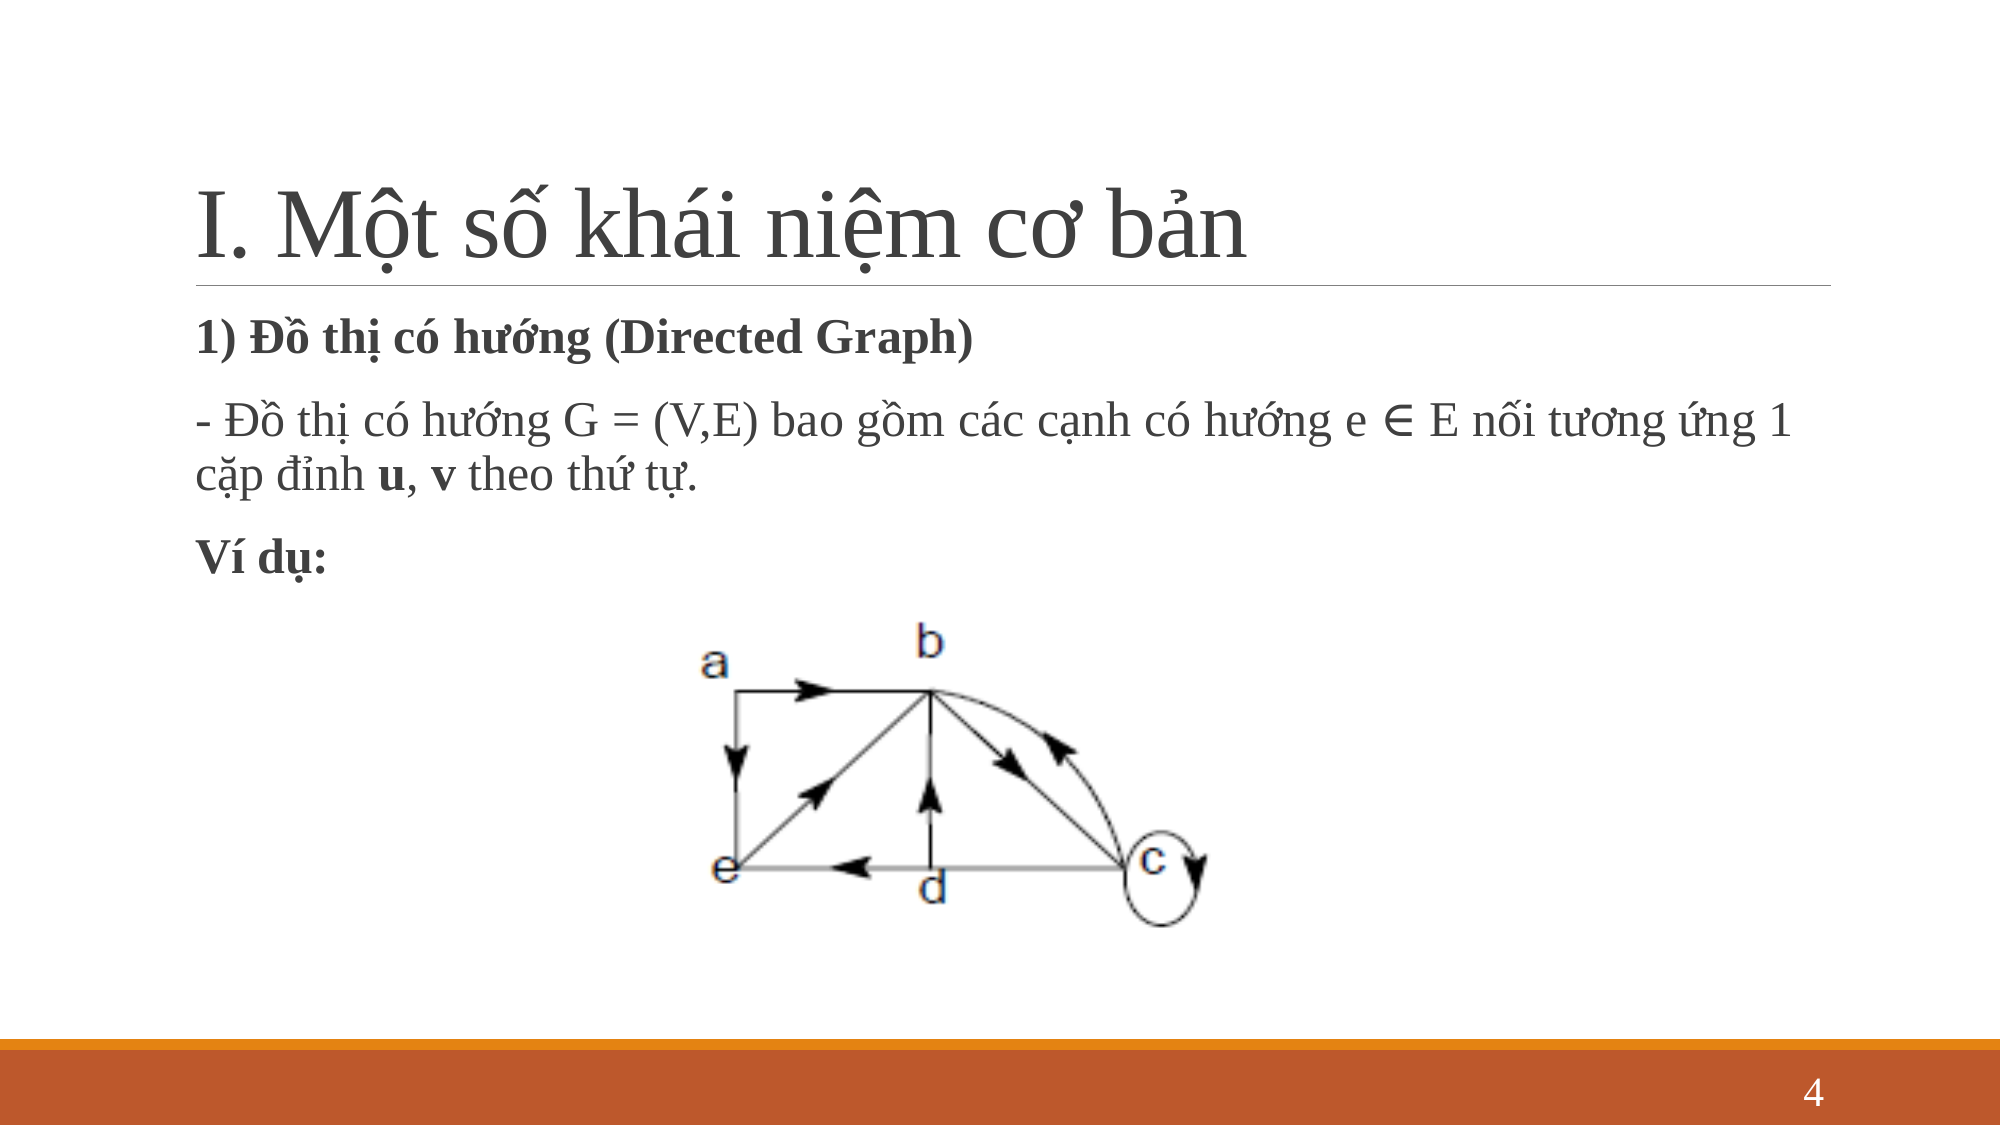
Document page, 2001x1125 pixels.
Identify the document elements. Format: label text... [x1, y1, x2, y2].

picture [665, 561, 1345, 964]
slide_number 4 [1624, 1059, 1840, 1120]
list 1) Đồ thị có hướng (Directed Graph) - Đồ thị có hướng G = (V,E) bao gồm các cạnh có hướng e ∈ E nối tương ứng 1 cặp đỉnh u, v theo thứ tự. Ví dụ: [180, 302, 1830, 963]
title I. Một số khái niệm cơ bản [180, 47, 1830, 285]
